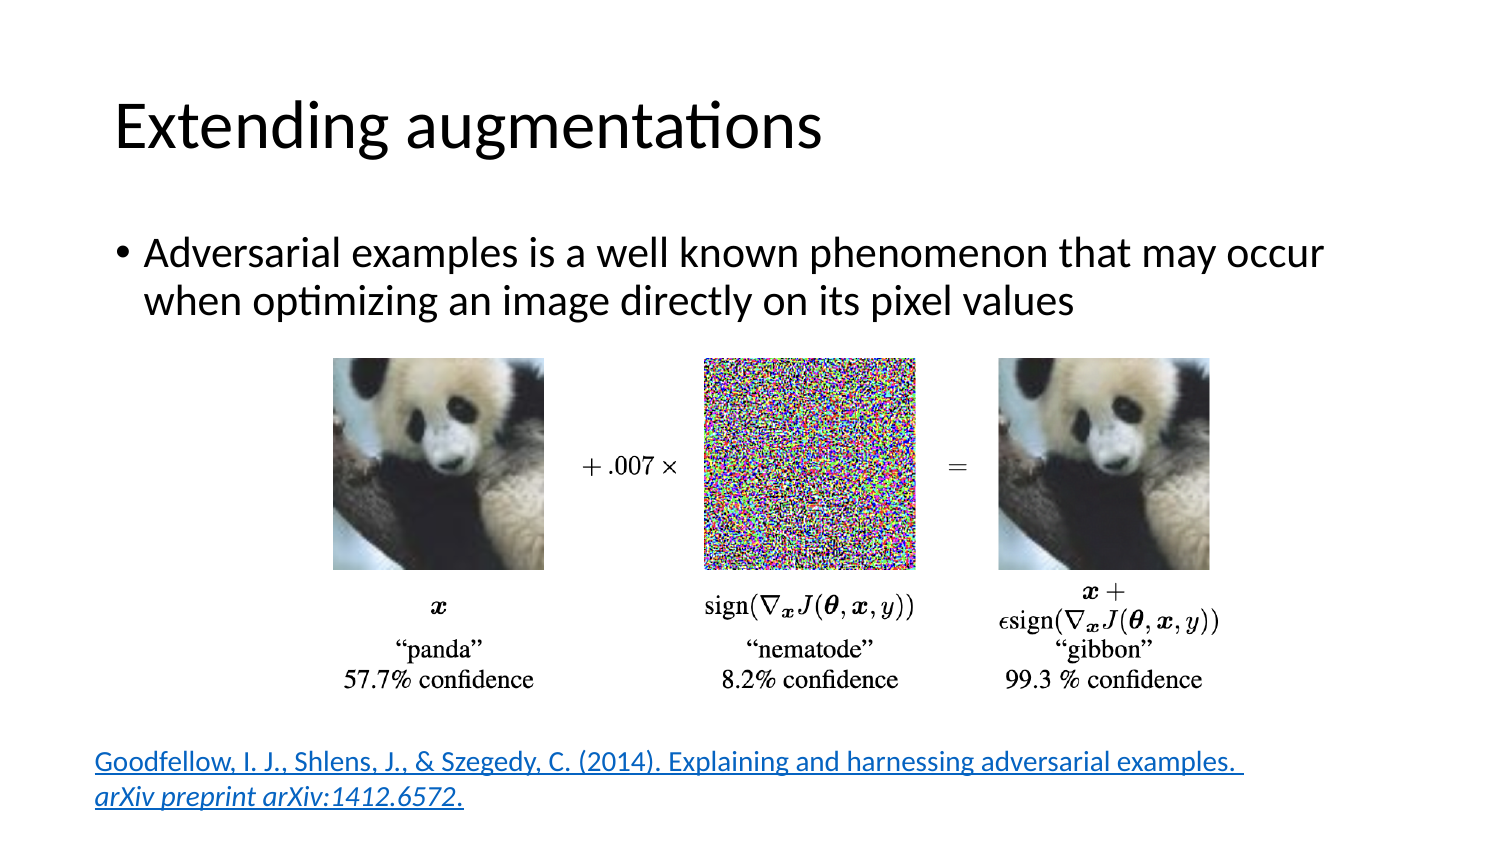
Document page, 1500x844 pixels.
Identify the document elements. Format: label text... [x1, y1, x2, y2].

text_box Goodfellow, I. J., Shlens, J., & Szegedy, C. (2014). Explaining and harnessing adversarial examples. arXiv preprint arXiv:1412.6572. [83, 736, 1417, 818]
picture [283, 331, 1241, 704]
title Extending augmentations [103, 44, 1397, 208]
list Adversarial examples is a well known phenomenon that may occur when optimizing an image directly on its pixel values [103, 224, 1397, 736]
